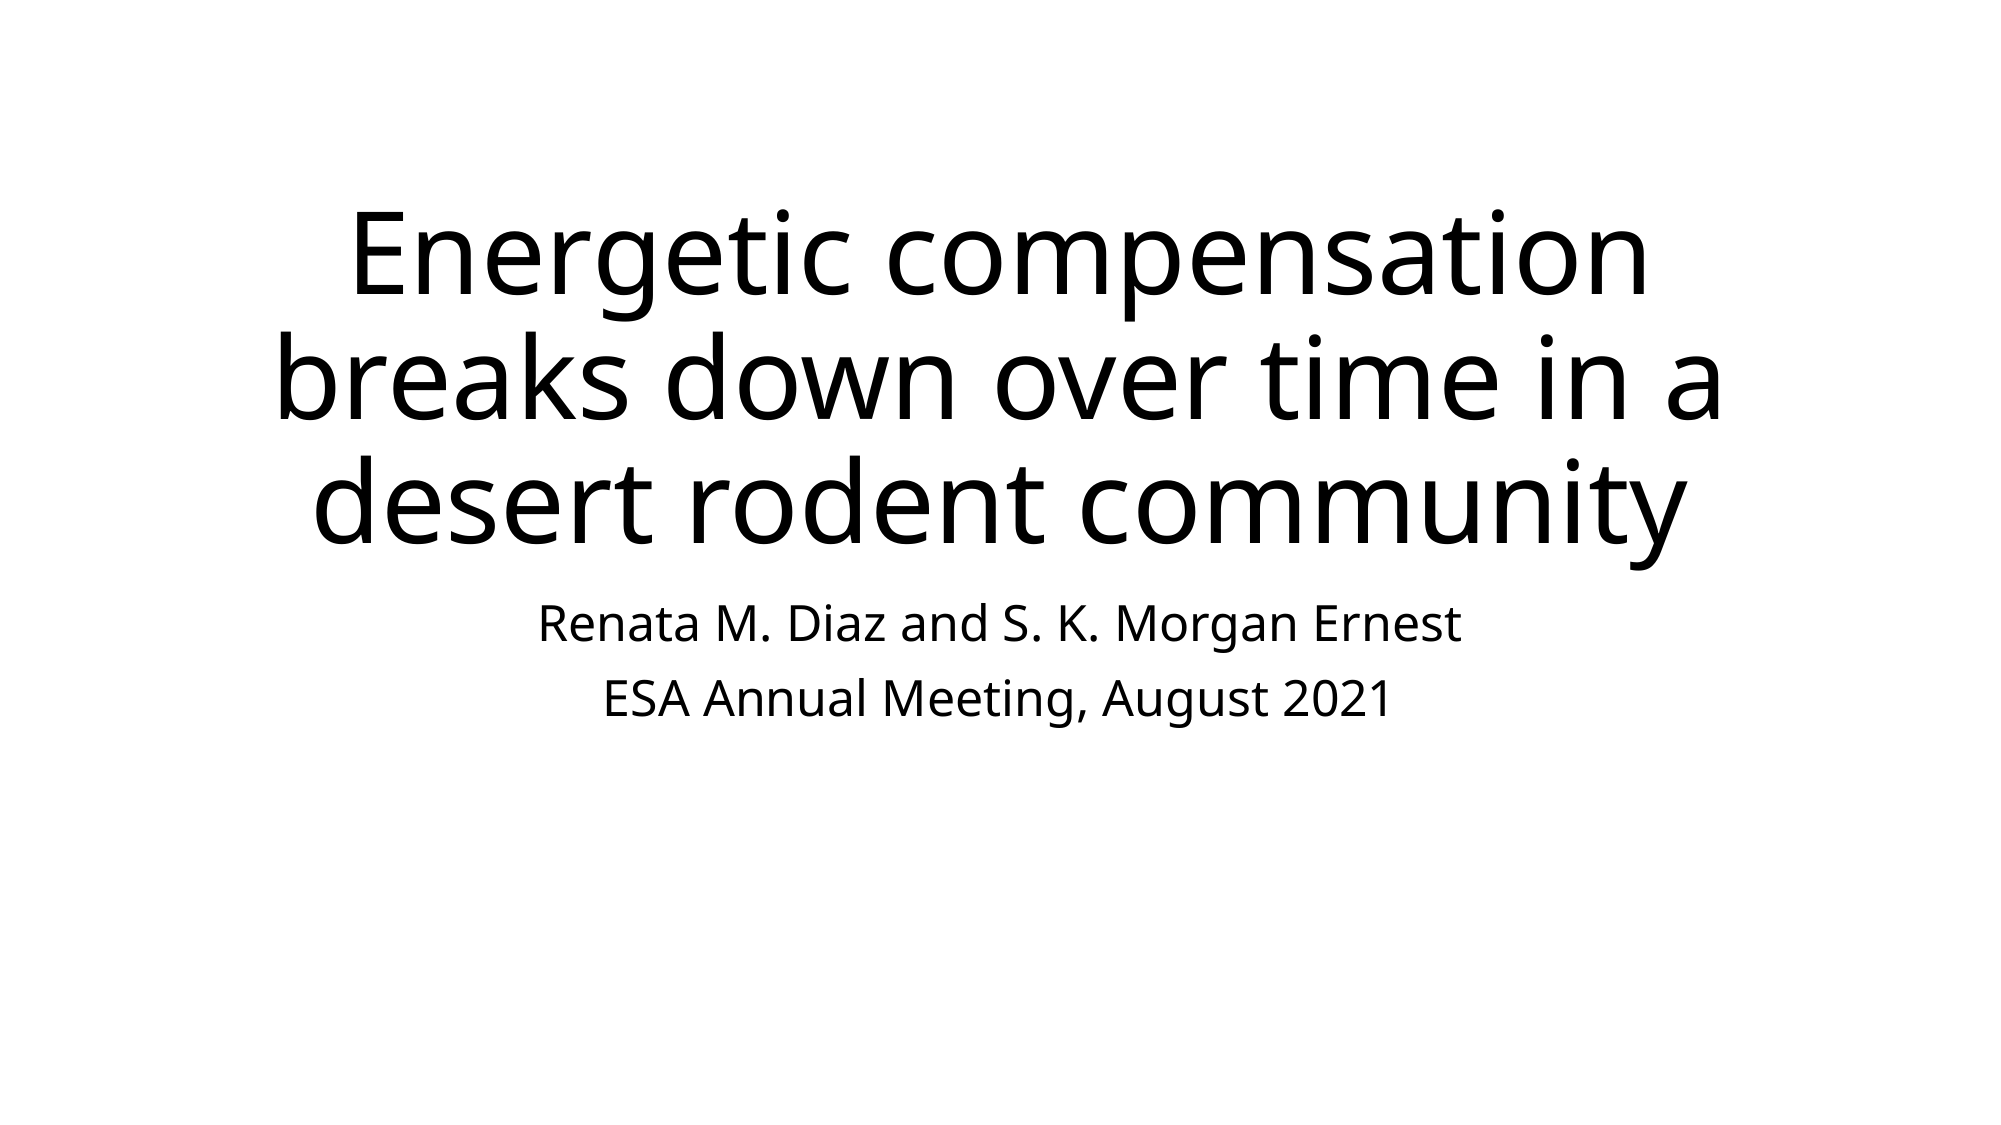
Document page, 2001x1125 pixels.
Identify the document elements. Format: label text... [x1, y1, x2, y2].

subtitle Renata M. Diaz and S. K. Morgan Ernest ESA Annual Meeting, August 2021 [249, 590, 1750, 863]
title Energetic compensation breaks down over time in a desert rodent community [249, 184, 1750, 576]
